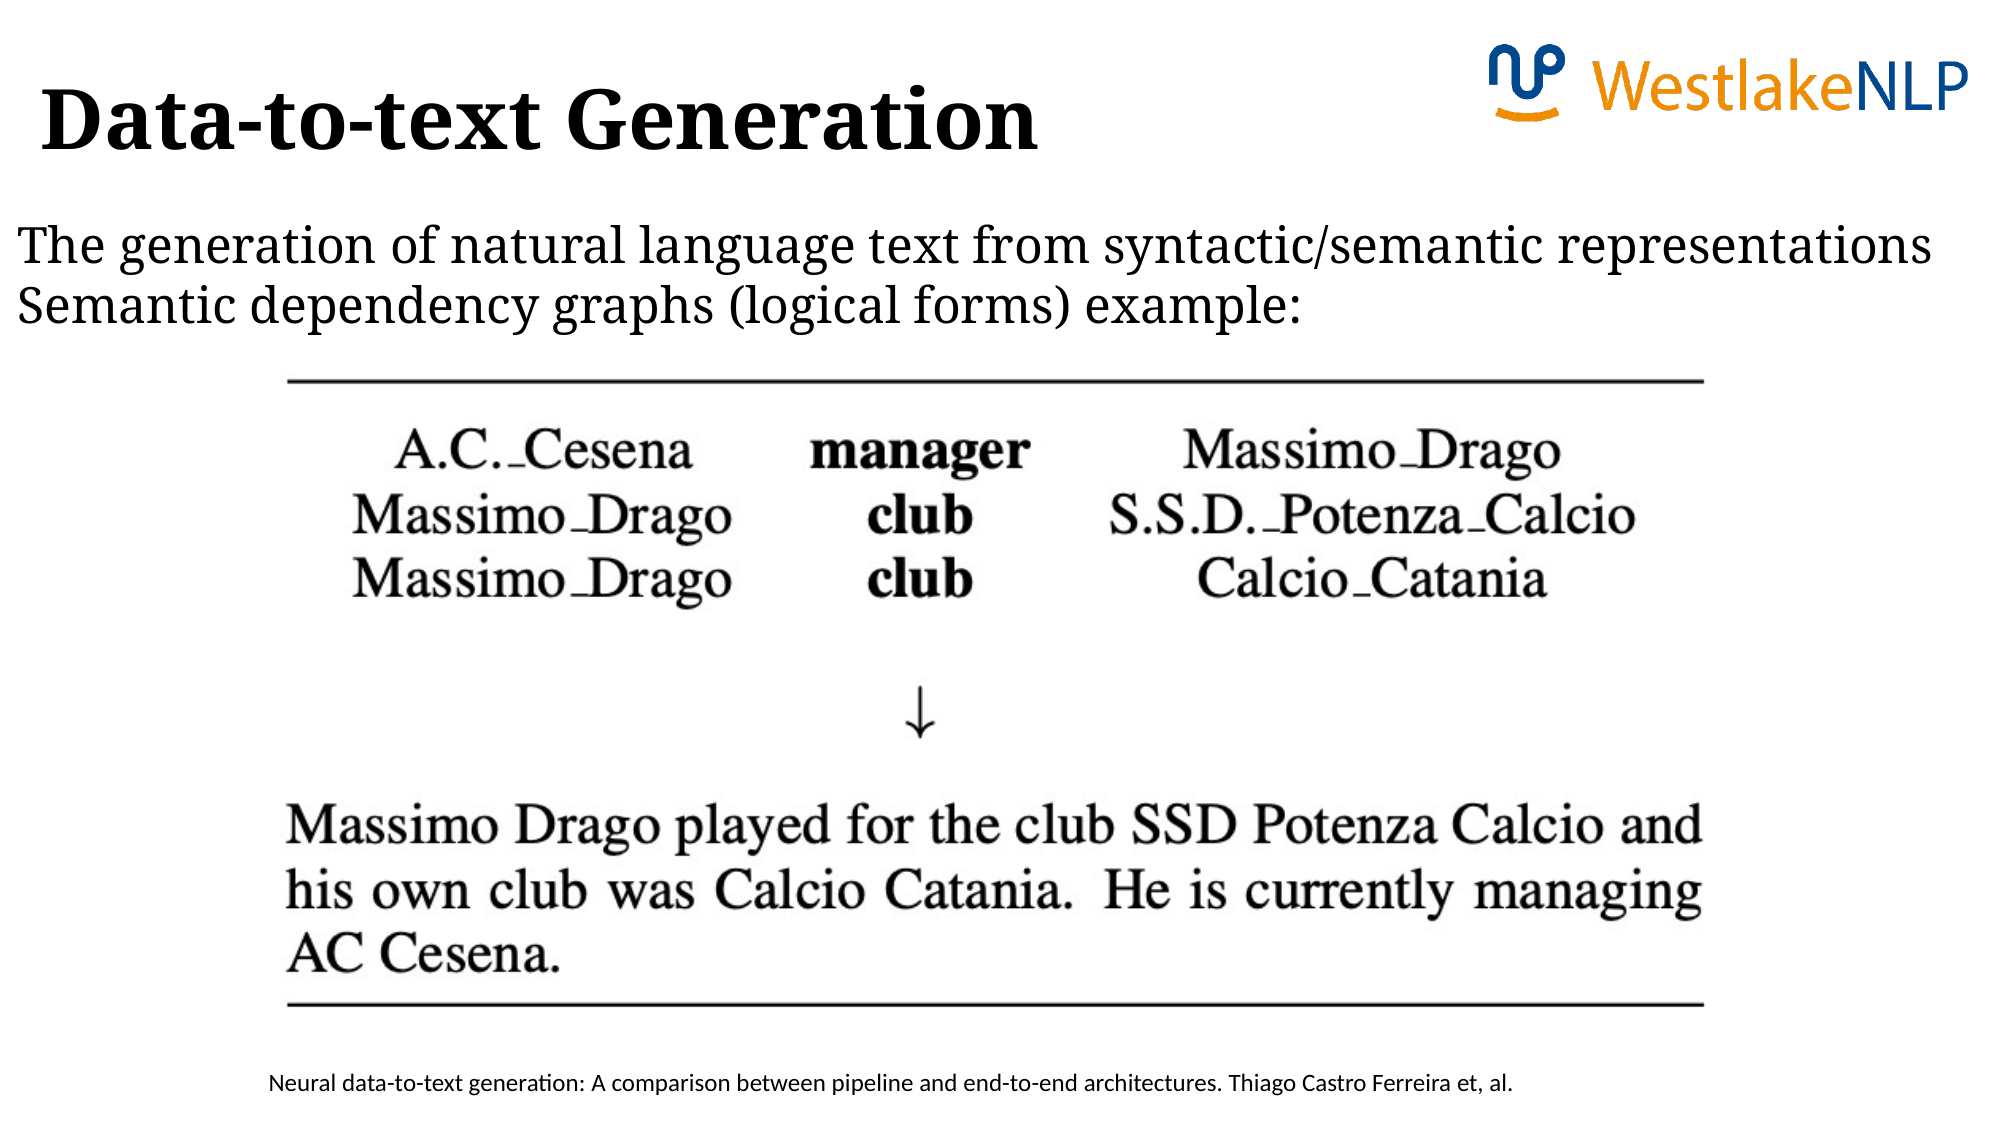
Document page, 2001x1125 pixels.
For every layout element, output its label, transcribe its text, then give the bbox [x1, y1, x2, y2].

slide_number 48 [1412, 1042, 1863, 1103]
text_box Neural data-to-text generation: A comparison between pipeline and end-to-end architectures. Thiago Castro Ferreira et, al. [253, 1058, 1749, 1104]
text_box Data-to-text Generation [26, 59, 1055, 205]
picture [256, 346, 1744, 1023]
picture [1459, 0, 2000, 170]
text_box The generation of natural language text from syntactic/semantic representations Semantic dependency graphs (logical forms) example: [2, 205, 1949, 341]
